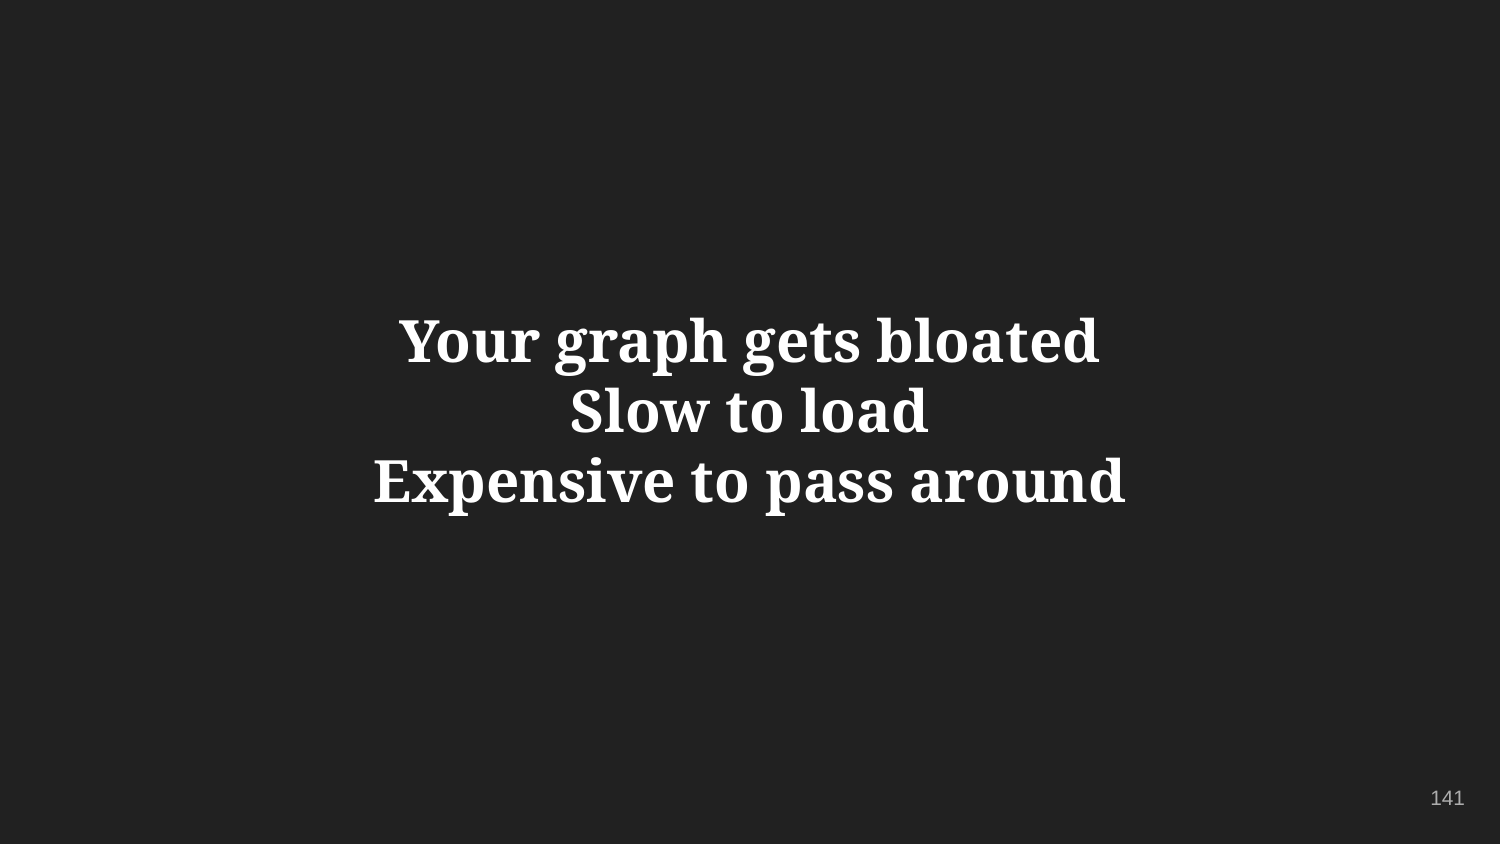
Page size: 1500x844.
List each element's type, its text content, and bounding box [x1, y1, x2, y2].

title Your graph gets bloated Slow to load Expensive to pass around [51, 289, 1449, 466]
slide_number 141 [1389, 764, 1480, 830]
